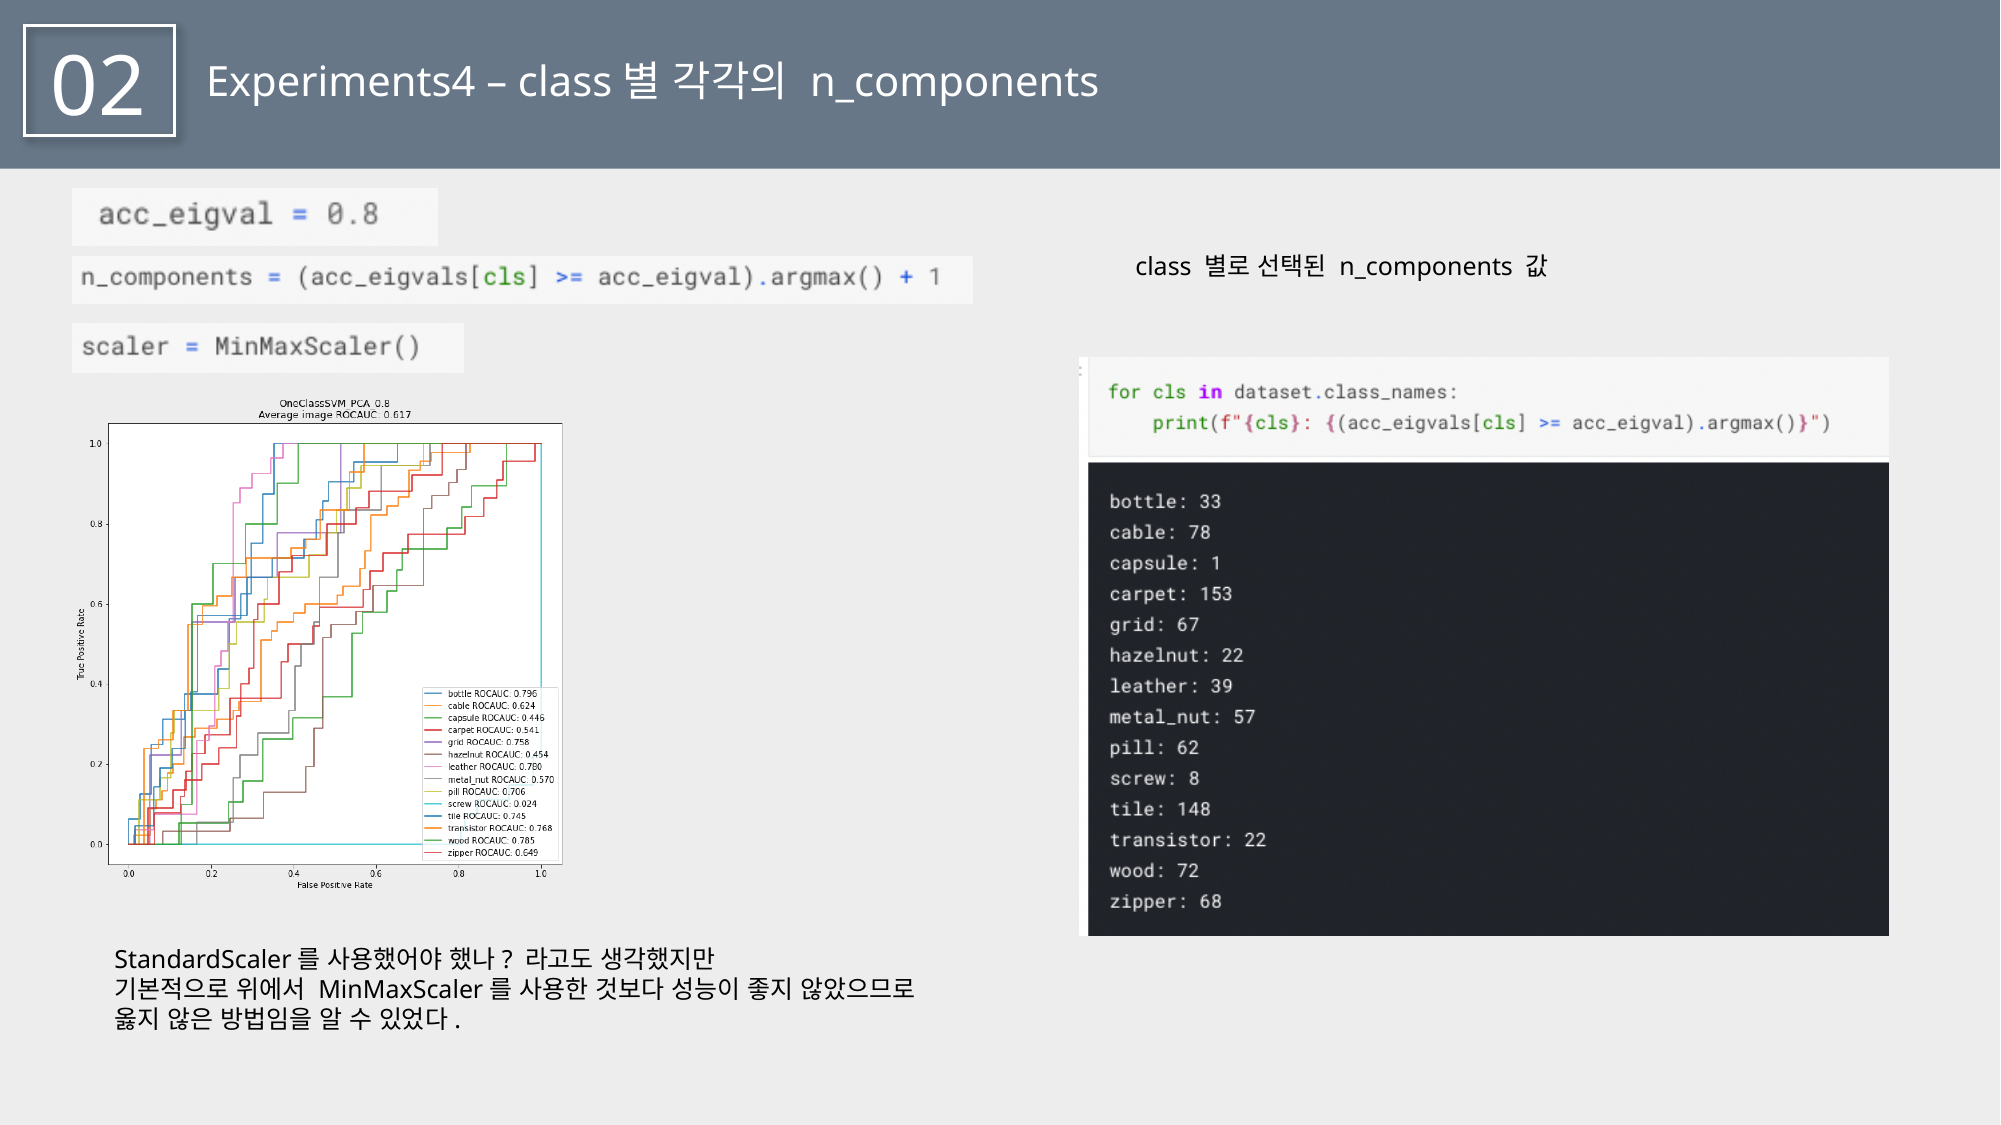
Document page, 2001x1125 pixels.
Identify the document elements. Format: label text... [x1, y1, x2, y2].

picture [72, 323, 464, 373]
text_box Experiments4 – class별 각각의 n_components [191, 47, 1423, 113]
picture [72, 256, 973, 304]
picture [72, 188, 438, 246]
text_box class 별로 선택된 n_components 값 [1120, 243, 1833, 288]
text_box StandardScaler를 사용했어야 했나? 라고도 생각했지만 기본적으로 위에서 MinMaxScaler를 사용한 것보다 성능이 좋지 않았으므로 옳지 않은 방법임을 알 수 있었다. [99, 935, 973, 1041]
text_box 02 [36, 25, 161, 140]
text_box [0, 0, 2000, 170]
text_box [23, 24, 176, 137]
picture [1079, 357, 1889, 936]
picture [72, 392, 567, 895]
